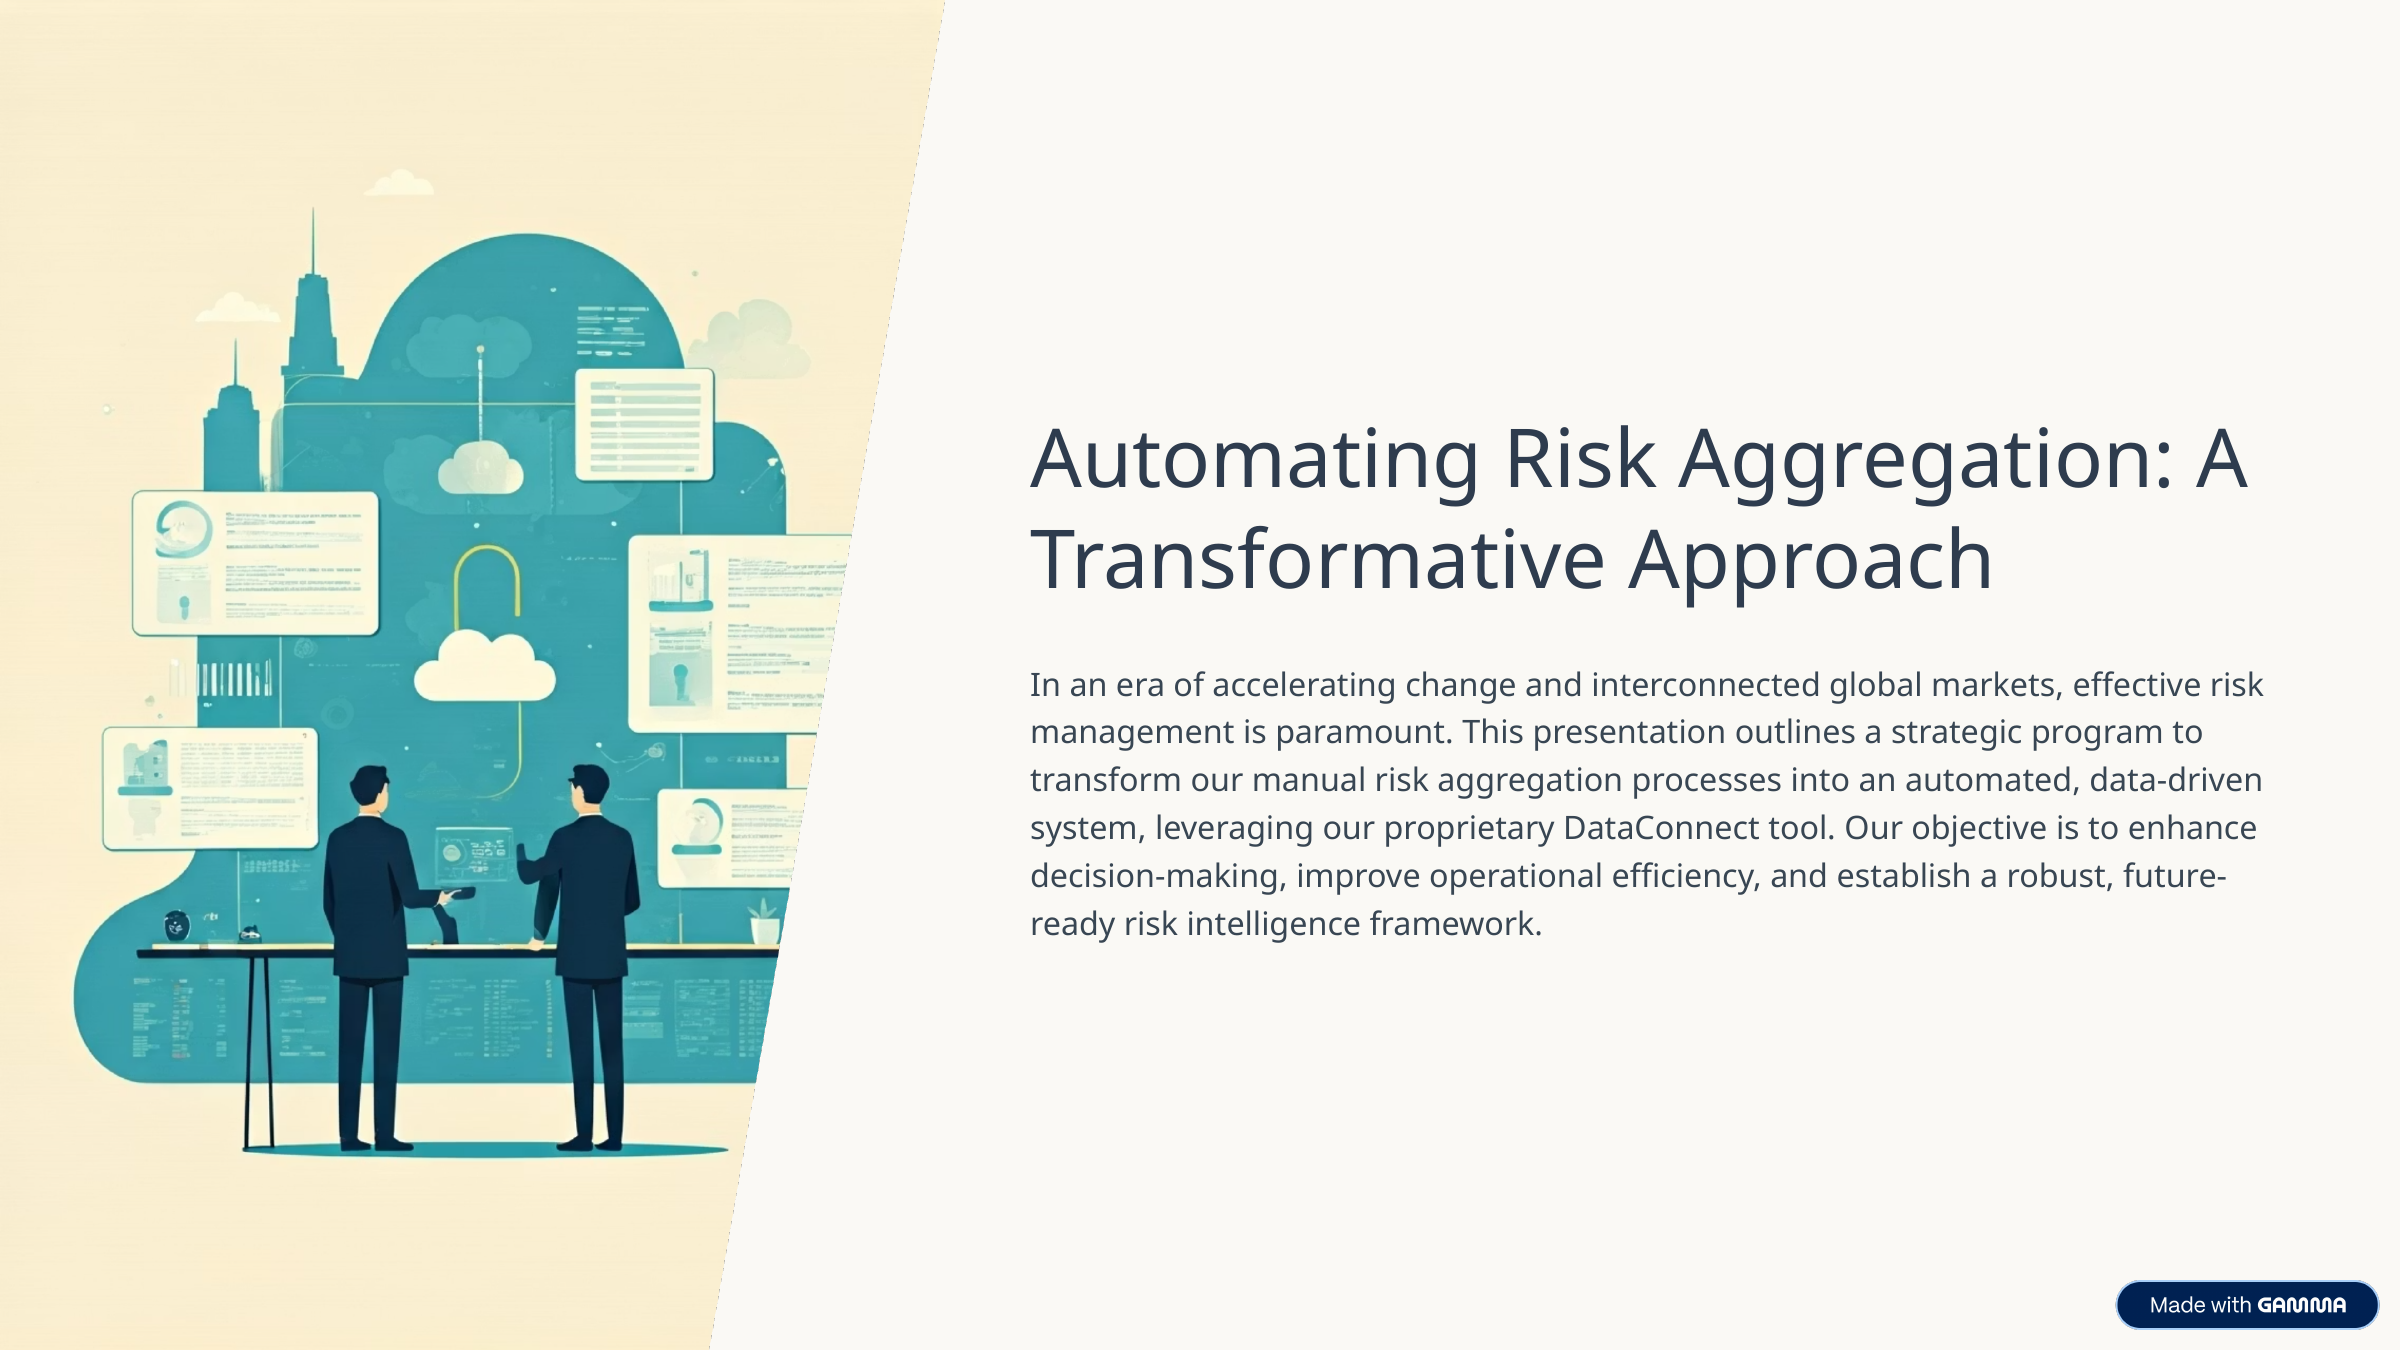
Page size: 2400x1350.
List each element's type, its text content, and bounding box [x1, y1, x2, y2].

text_box Automating Risk Aggregation: A Transformative Approach [1030, 402, 2270, 606]
picture [2106, 1271, 2389, 1339]
text_box In an era of accelerating change and interconnected global markets, effective risk management is paramount. This presentation outlines a strategic program to transform our manual risk aggregation processes into an automated, data-driven system, leveraging our proprietary DataConnect tool. Our objective is to enhance decision-making, improve operational efficiency, and establish a robust, future-ready risk intelligence framework. [1030, 654, 2270, 948]
picture [0, 0, 945, 1350]
